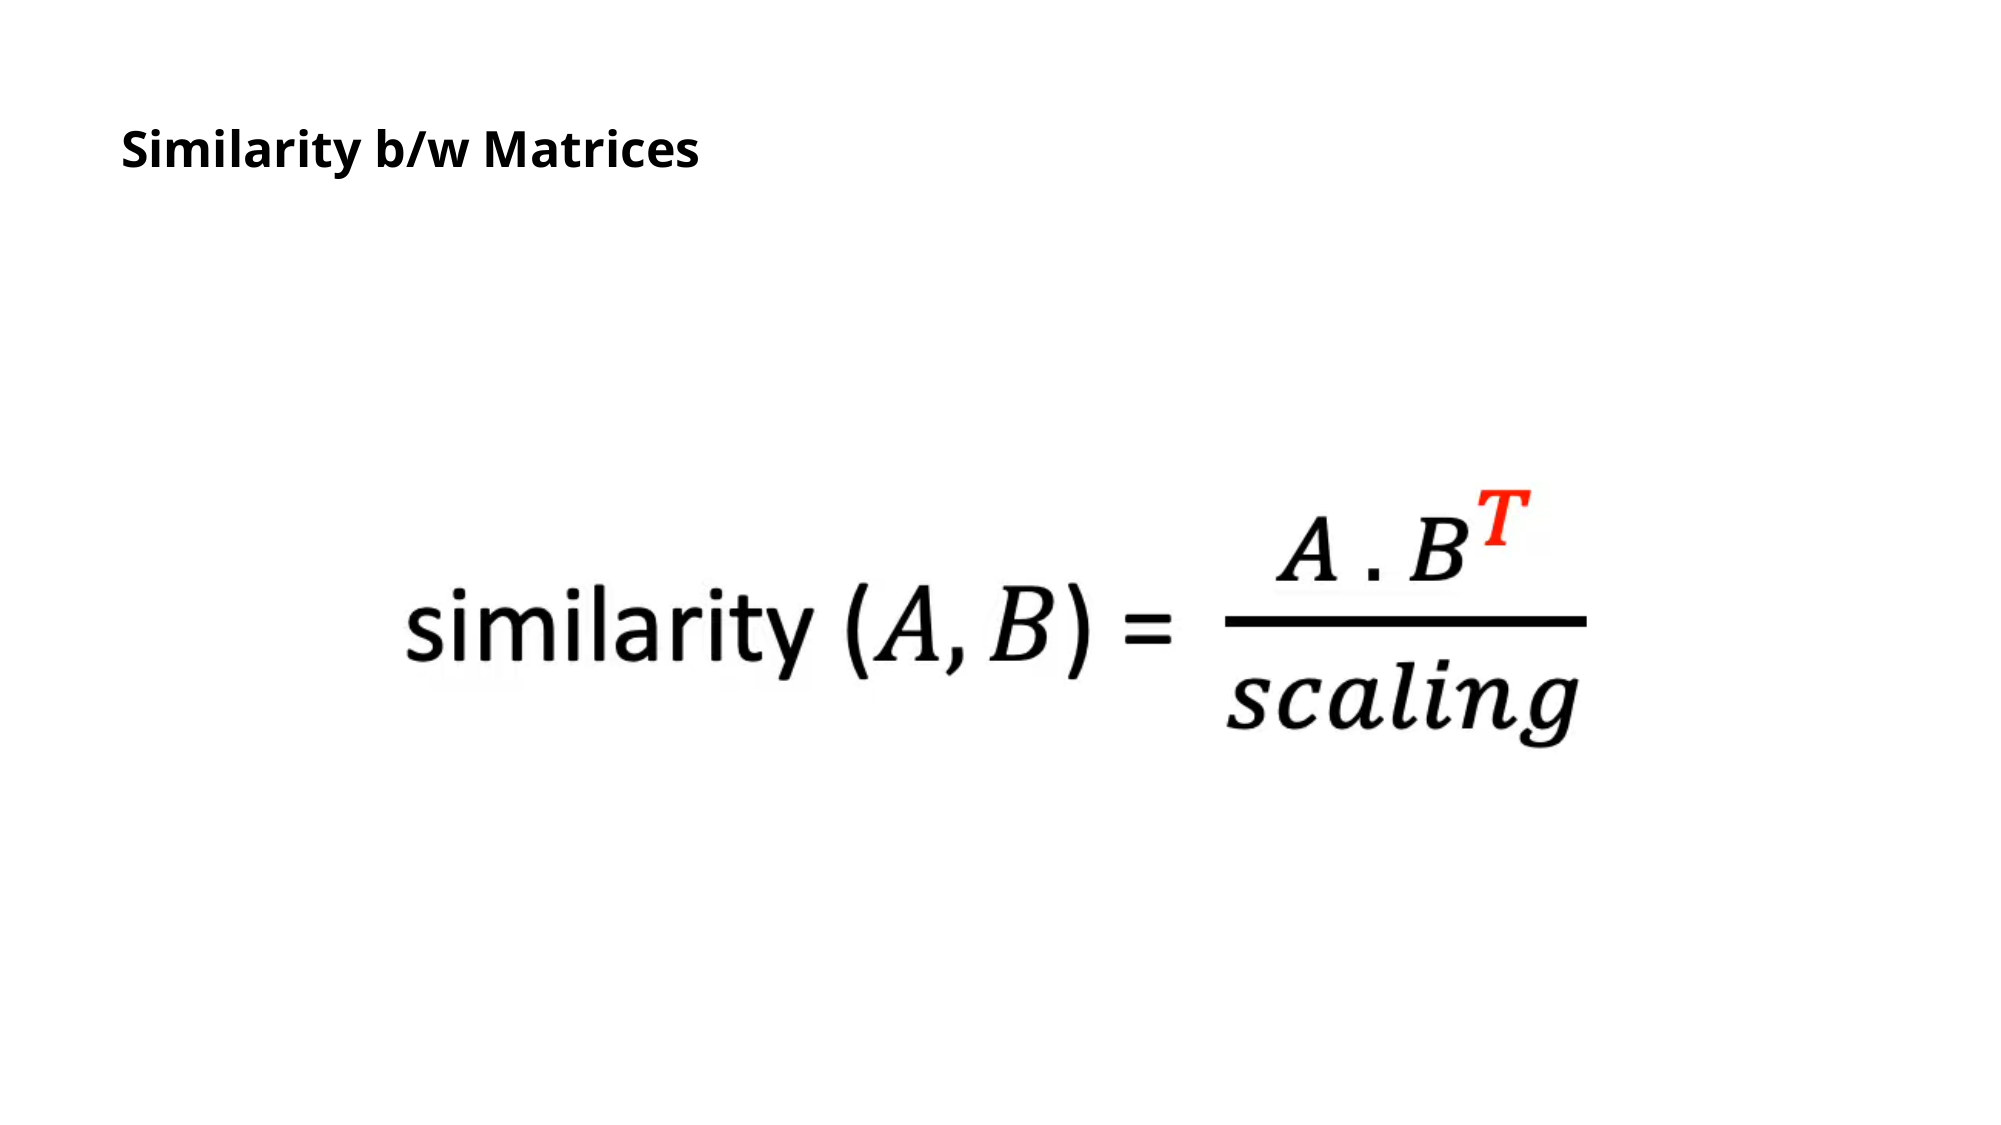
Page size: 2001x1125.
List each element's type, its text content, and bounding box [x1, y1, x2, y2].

title Similarity b/w Matrices [106, 42, 1832, 260]
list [393, 481, 1607, 801]
